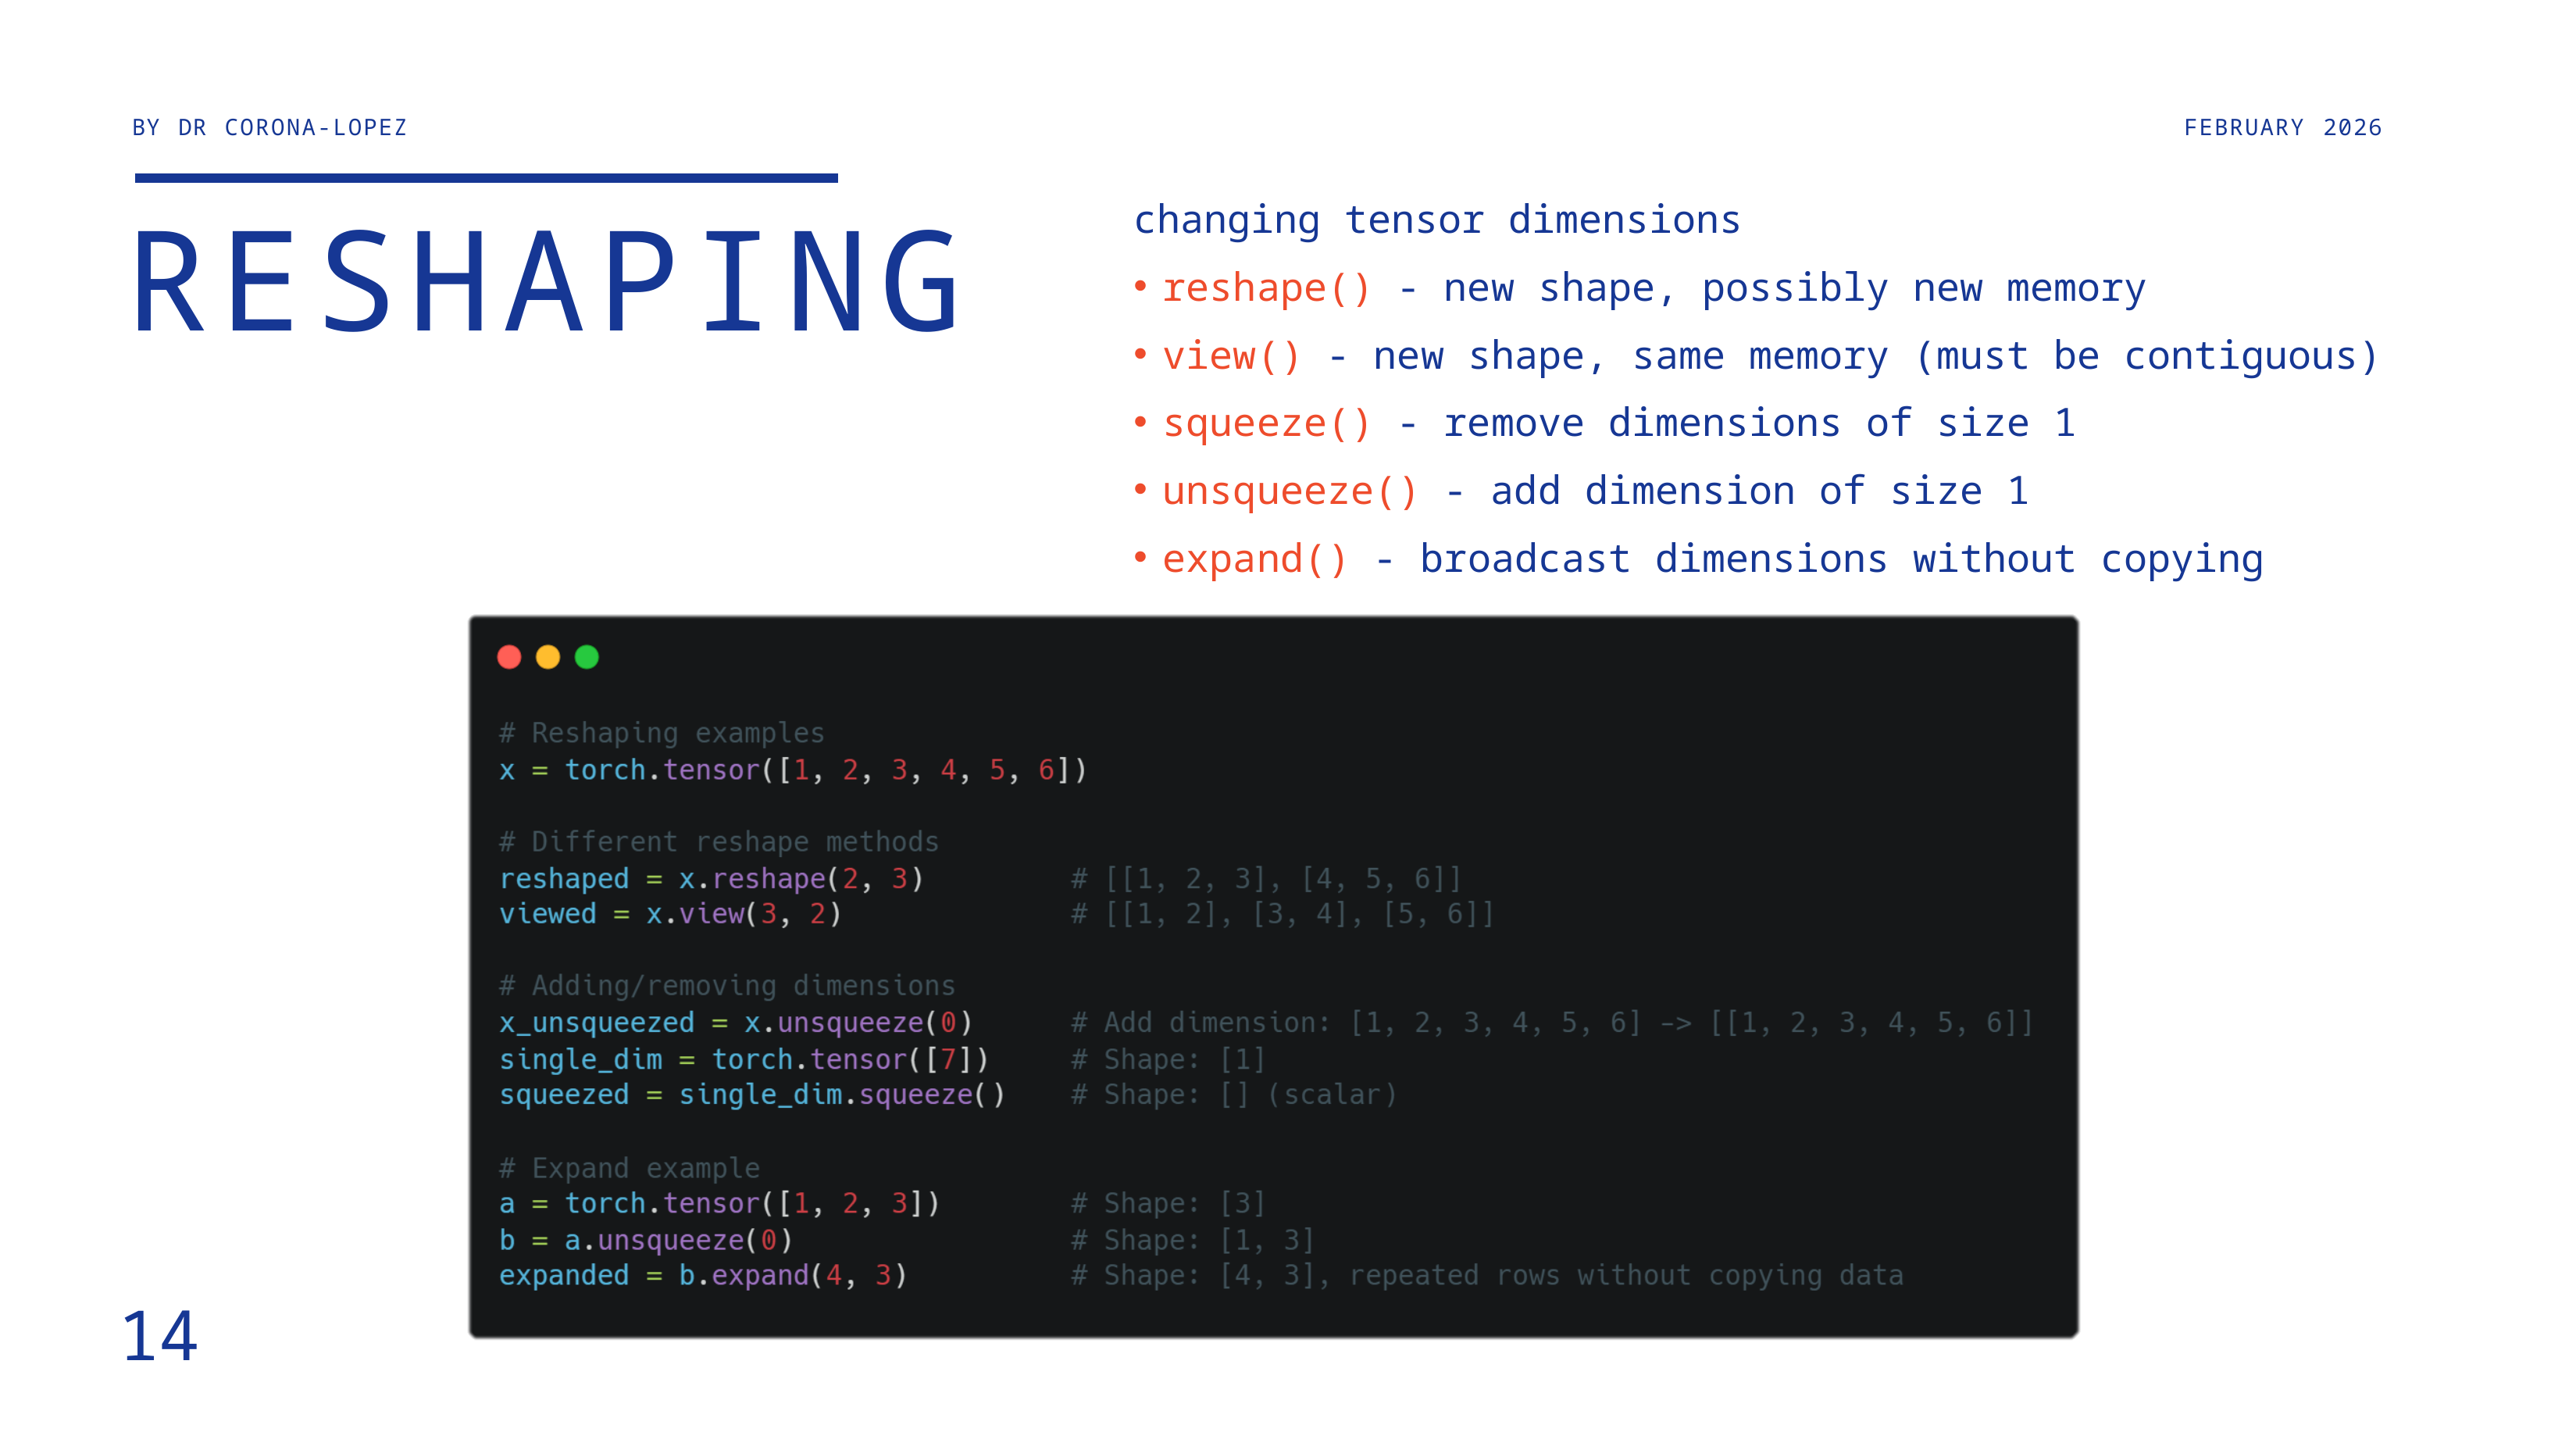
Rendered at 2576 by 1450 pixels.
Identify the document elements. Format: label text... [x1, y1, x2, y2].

text_box FEBRUARY 2026 [2182, 111, 2447, 141]
text_box BY DR CORONA-LOPEZ [130, 111, 428, 141]
picture [360, 505, 2186, 1446]
list RESHAPING [96, 143, 1354, 1021]
text_box 14 [116, 1288, 209, 1374]
text_box changing tensor dimensions reshape() - new shape, possibly new memory view() - new shape, same memory (must be contiguous) squeeze() - remove dimensions of size 1 unsqueeze() - add dimension of size 1 expand() - broadcast dimensions without copying [1122, 184, 2518, 592]
